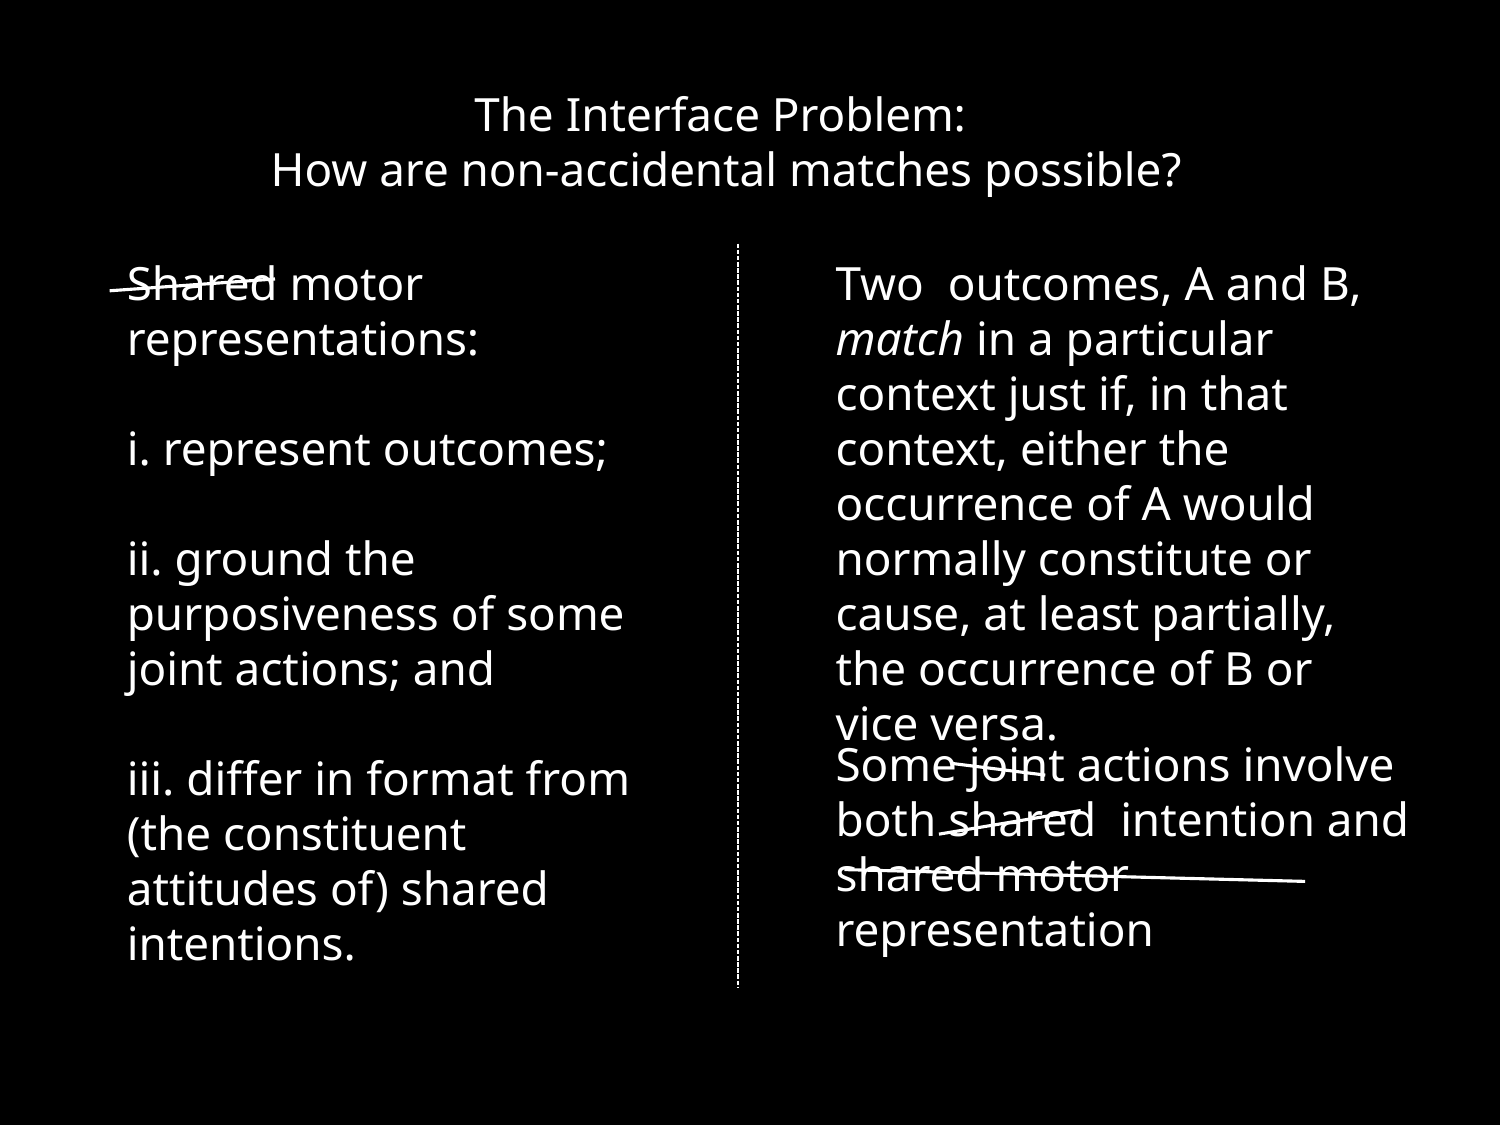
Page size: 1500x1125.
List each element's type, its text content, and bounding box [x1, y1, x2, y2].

text_box Two outcomes, A and B, match in a particular context just if, in that context, either the occurrence of A would normally constitute or cause, at least partially, the occurrence of B or vice versa. [820, 247, 1421, 757]
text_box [844, 869, 1306, 882]
text_box Some joint actions involve both shared intention and shared motor representation [820, 727, 1436, 963]
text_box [950, 762, 1046, 776]
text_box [109, 278, 276, 291]
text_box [938, 810, 1081, 835]
text_box Shared motor representations: i. represent outcomes; ii. ground the purposiveness of some joint actions; and iii. differ in format from (the constituent attitudes of) shared intentions. [112, 247, 656, 977]
text_box The Interface Problem: How are non-accidental matches possible? [135, 78, 1317, 259]
